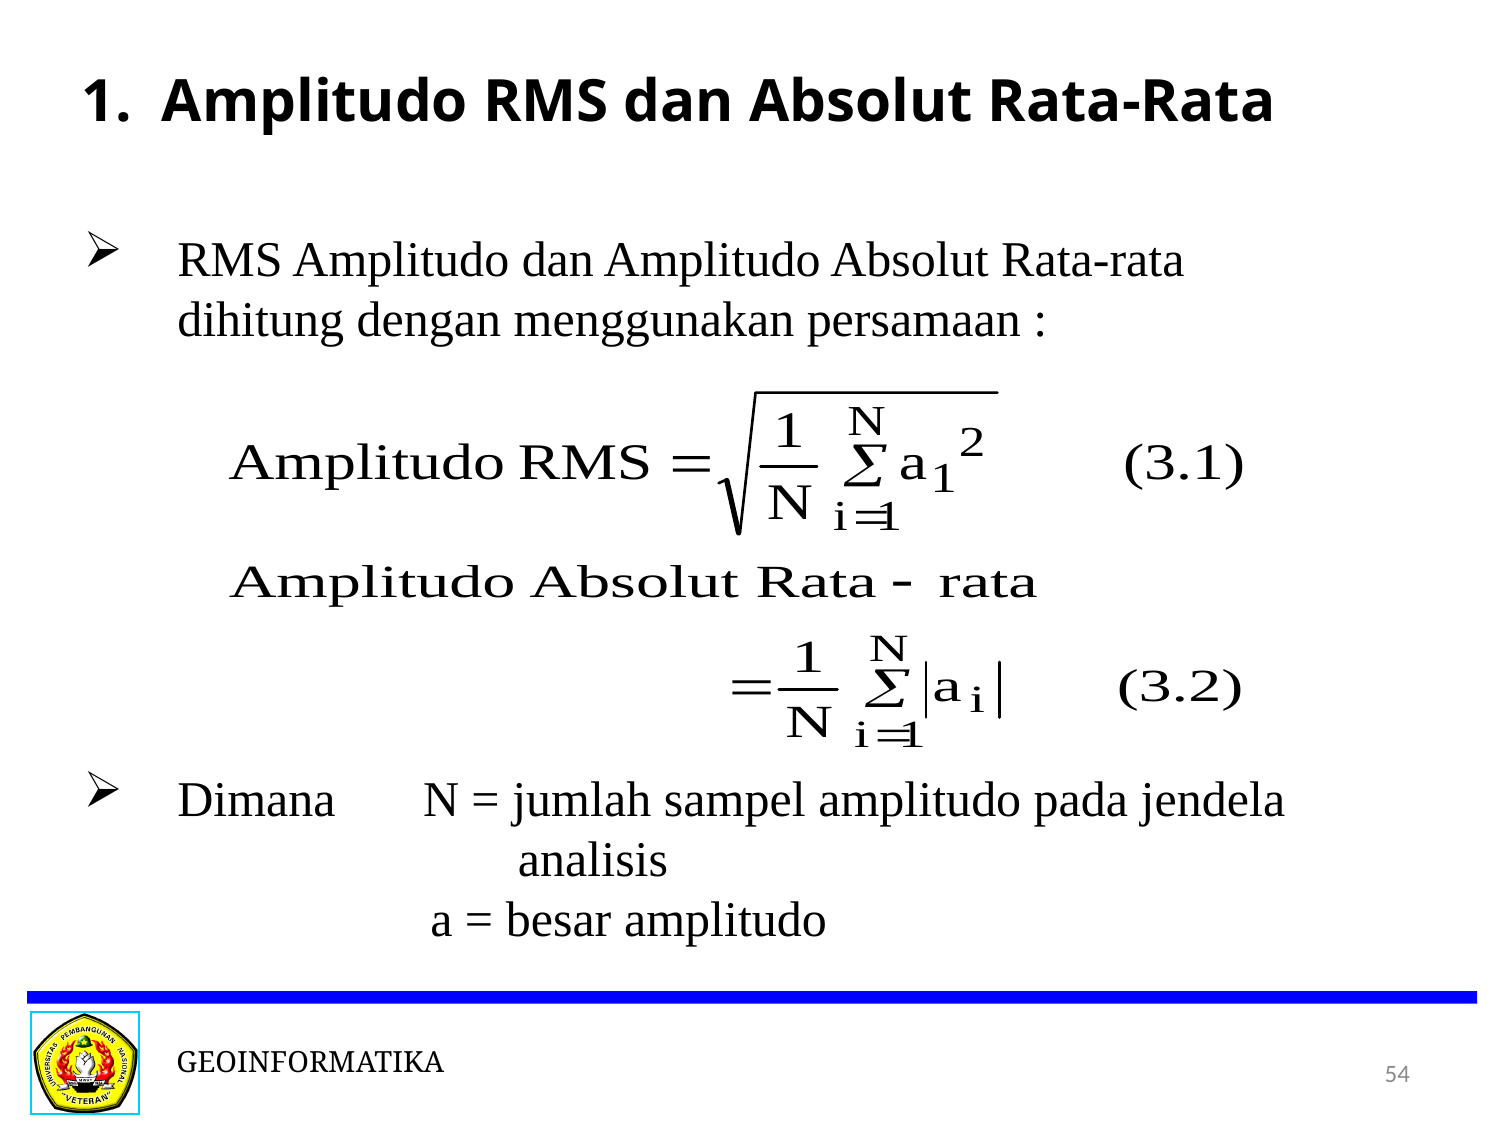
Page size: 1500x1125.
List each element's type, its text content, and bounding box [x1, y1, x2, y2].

text_box 1. Amplitudo RMS dan Absolut Rata-Rata [67, 55, 1363, 141]
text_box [26, 997, 1478, 1114]
text_box RMS Amplitudo dan Amplitudo Absolut Rata-rata dihitung dengan menggunakan persamaan : Dimana N = jumlah sampel amplitudo pada jendela analisis a = besar amplitudo [37, 218, 1354, 995]
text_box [218, 555, 1257, 757]
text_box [218, 380, 1257, 544]
